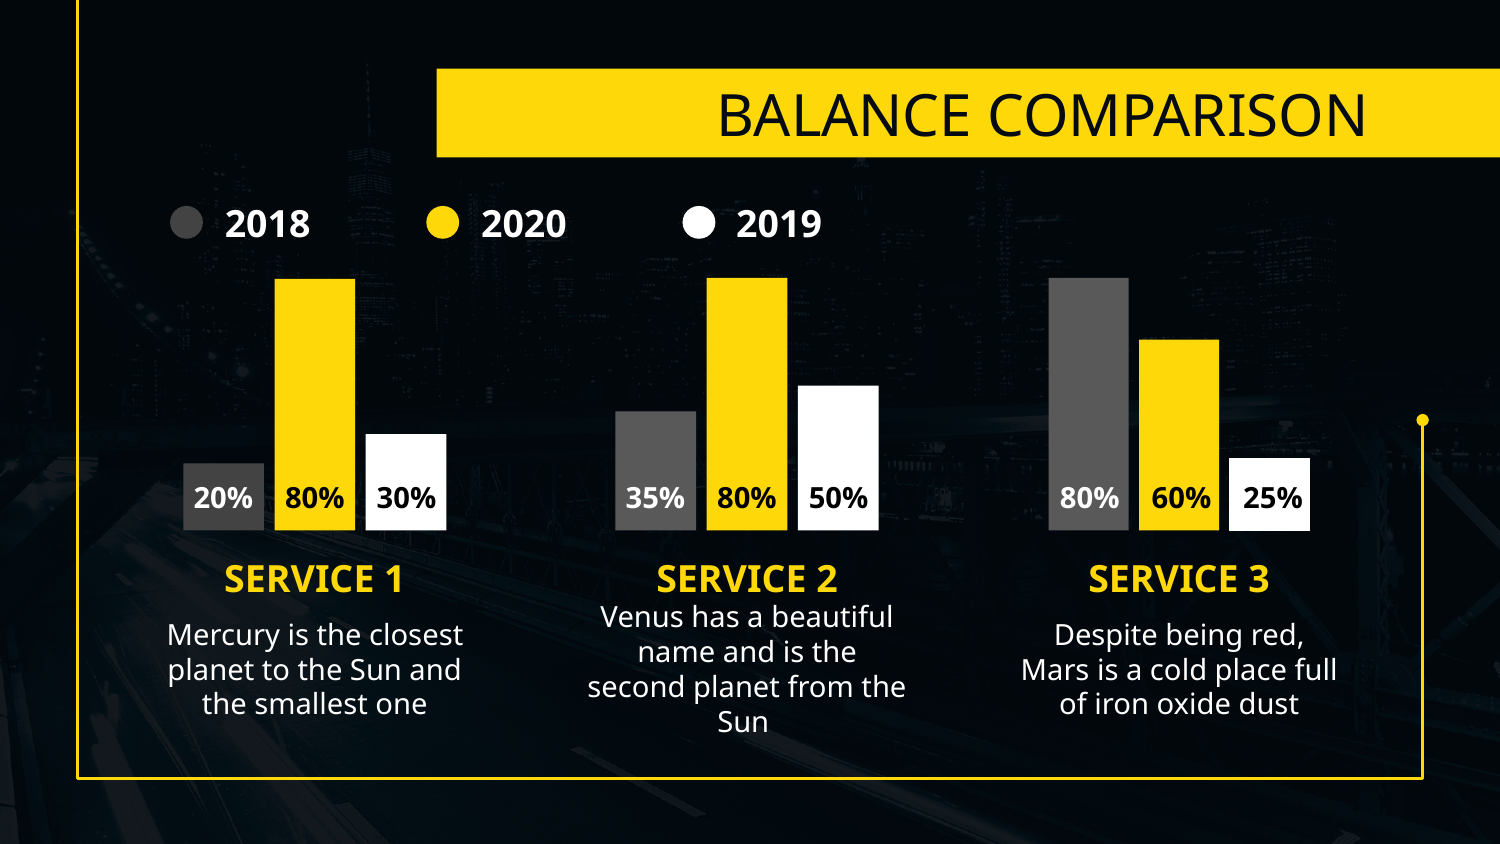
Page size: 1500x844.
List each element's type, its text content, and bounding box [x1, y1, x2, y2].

text_box SERVICE 2 [569, 555, 925, 600]
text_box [1040, 277, 1323, 531]
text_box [169, 196, 424, 248]
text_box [426, 196, 681, 248]
title BALANCE COMPARISON [117, 63, 1384, 158]
text_box Despite being red, Mars is a cold place full of iron oxide dust [1001, 600, 1357, 754]
picture [0, 0, 1500, 844]
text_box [606, 277, 888, 531]
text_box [174, 278, 456, 531]
text_box Mercury is the closest planet to the Sun and the smallest one [137, 600, 493, 754]
text_box SERVICE 3 [1001, 555, 1357, 600]
text_box Venus has a beautiful name and is the second planet from the Sun [569, 600, 925, 754]
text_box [682, 196, 963, 248]
text_box SERVICE 1 [137, 555, 493, 600]
